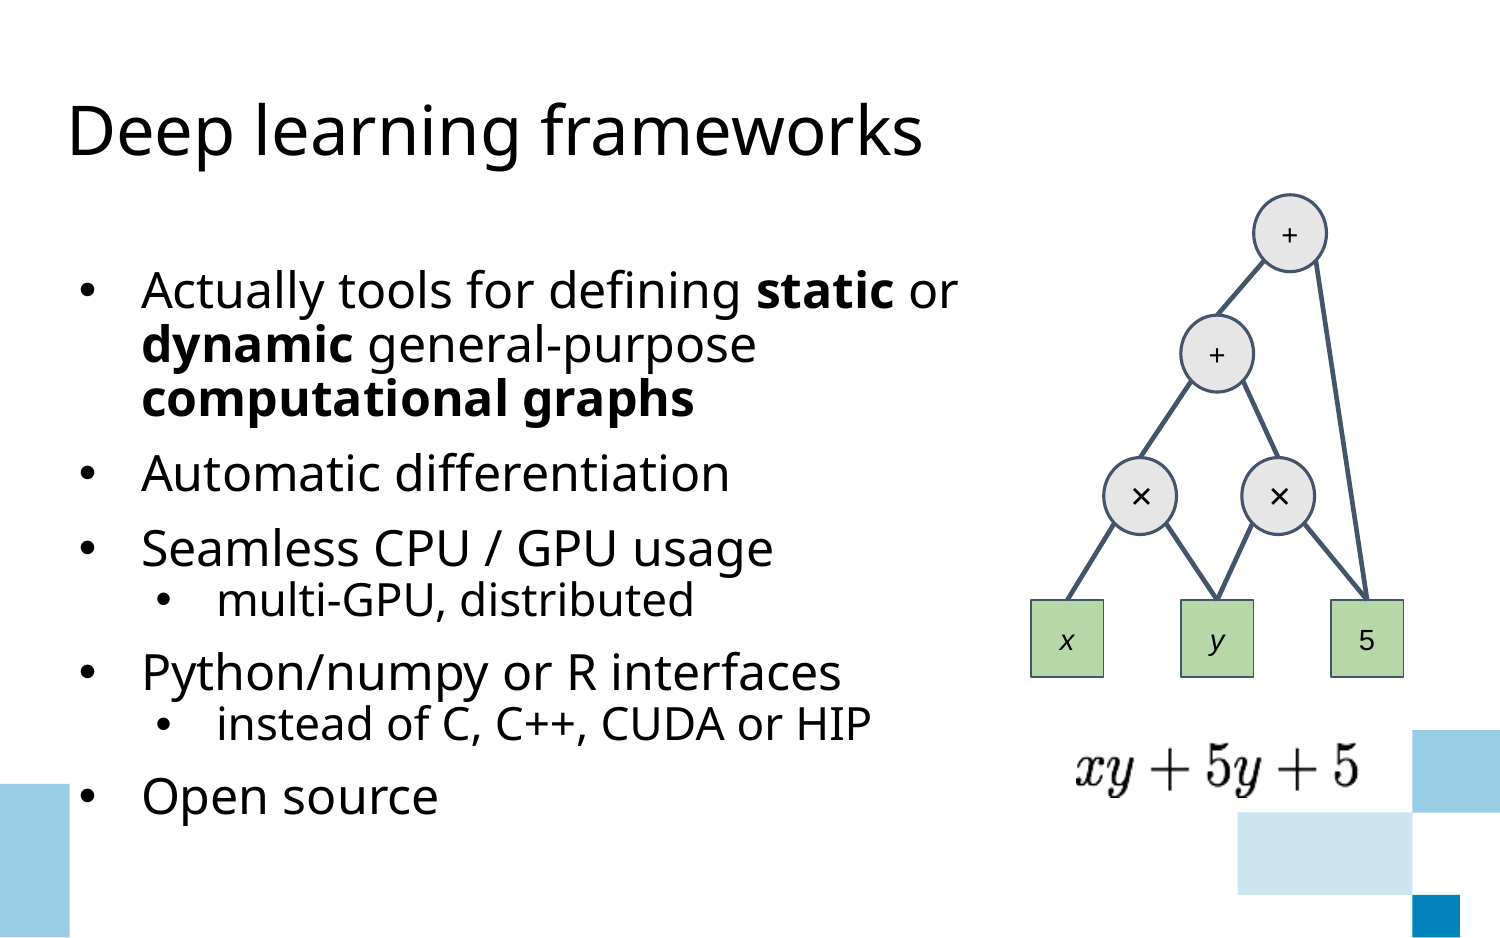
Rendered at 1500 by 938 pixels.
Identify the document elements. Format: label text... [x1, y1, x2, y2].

list Actually tools for defining static or dynamic general-purpose computational graphs Automatic differentiation Seamless CPU / GPU usage multi-GPU, distributed Python/numpy or R interfaces instead of C, C++, CUDA or HIP Open source [51, 186, 1052, 877]
title Deep learning frameworks [51, 81, 1449, 186]
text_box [1030, 194, 1404, 799]
